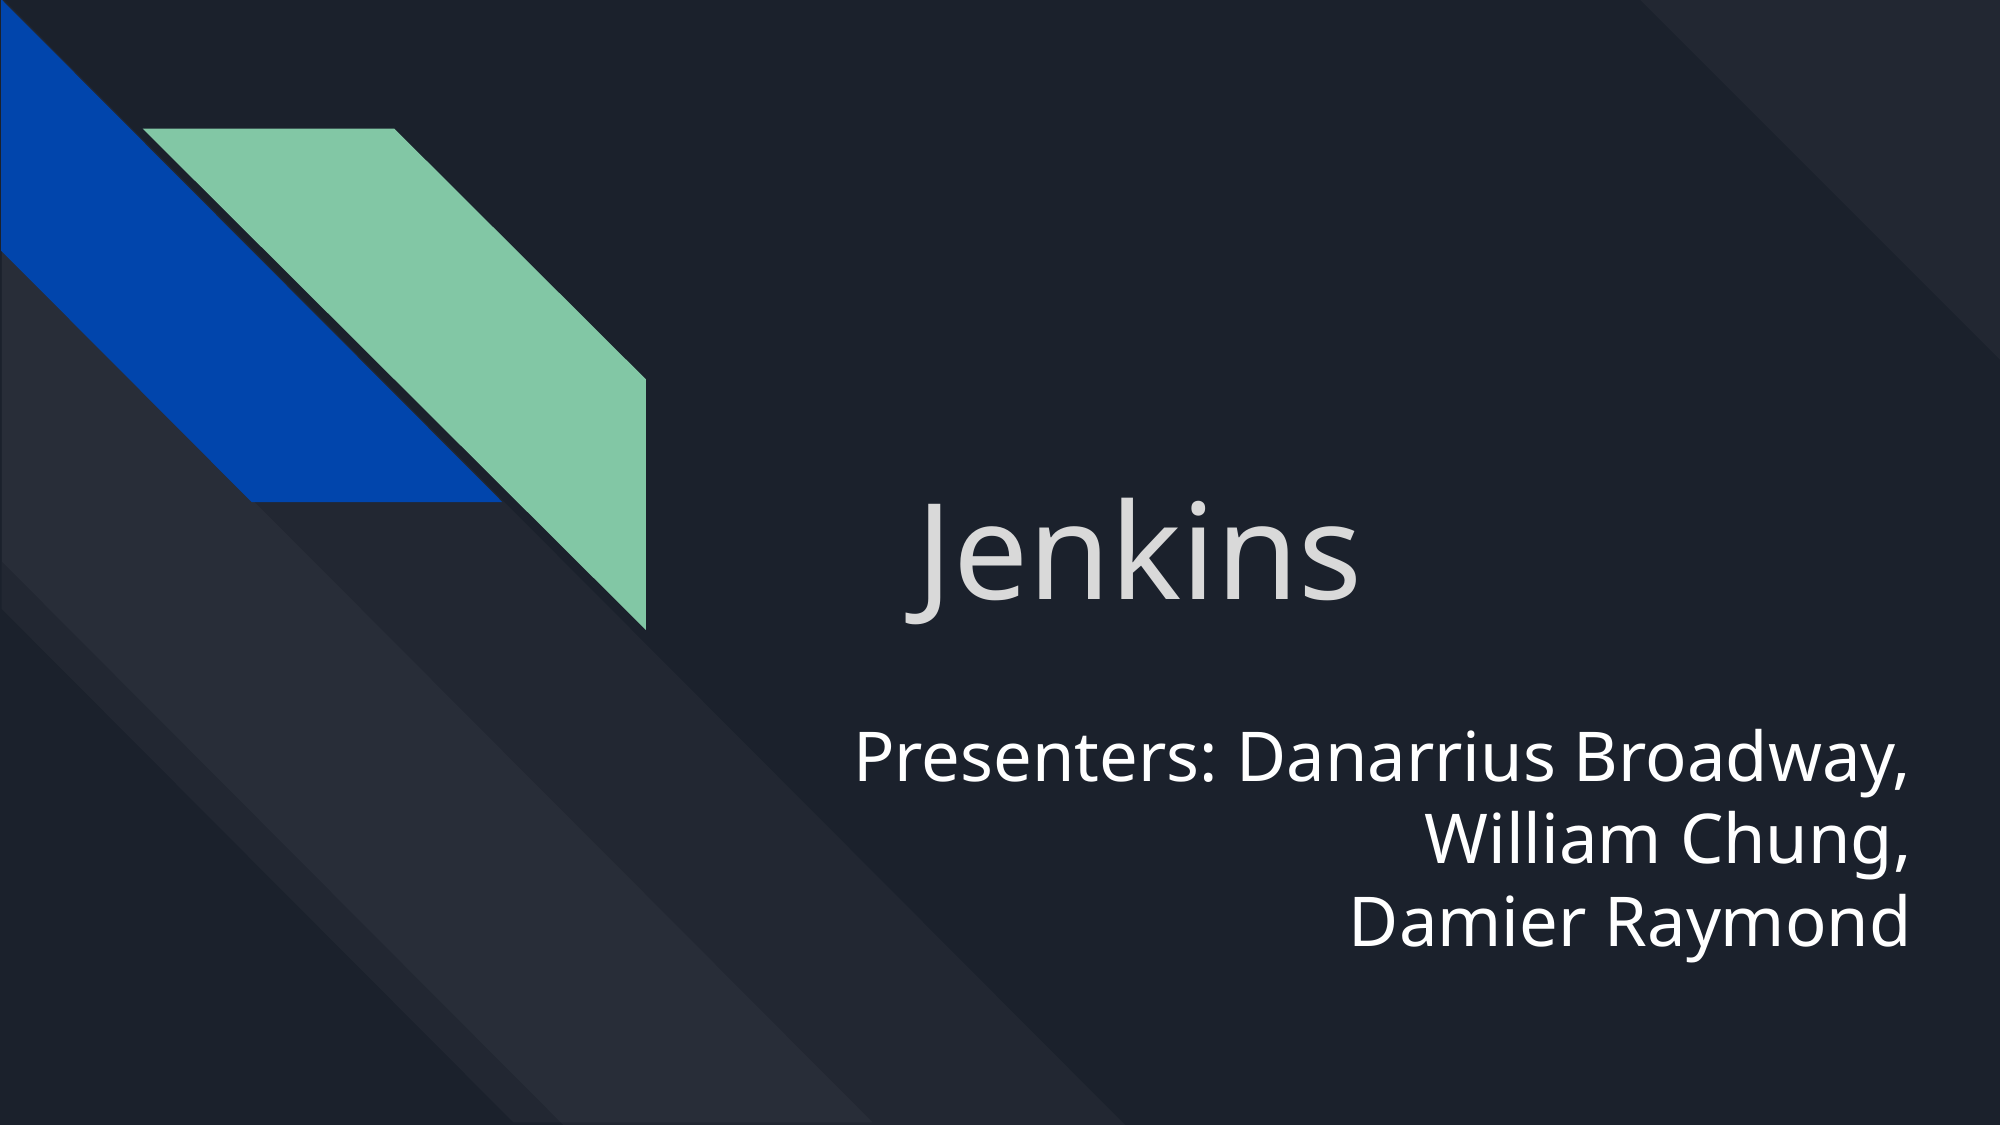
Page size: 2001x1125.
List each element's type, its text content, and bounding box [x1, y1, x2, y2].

title Jenkins [896, 446, 1846, 679]
subtitle Presenters: Danarrius Broadway, William Chung, Damier Raymond [68, 692, 1932, 1043]
